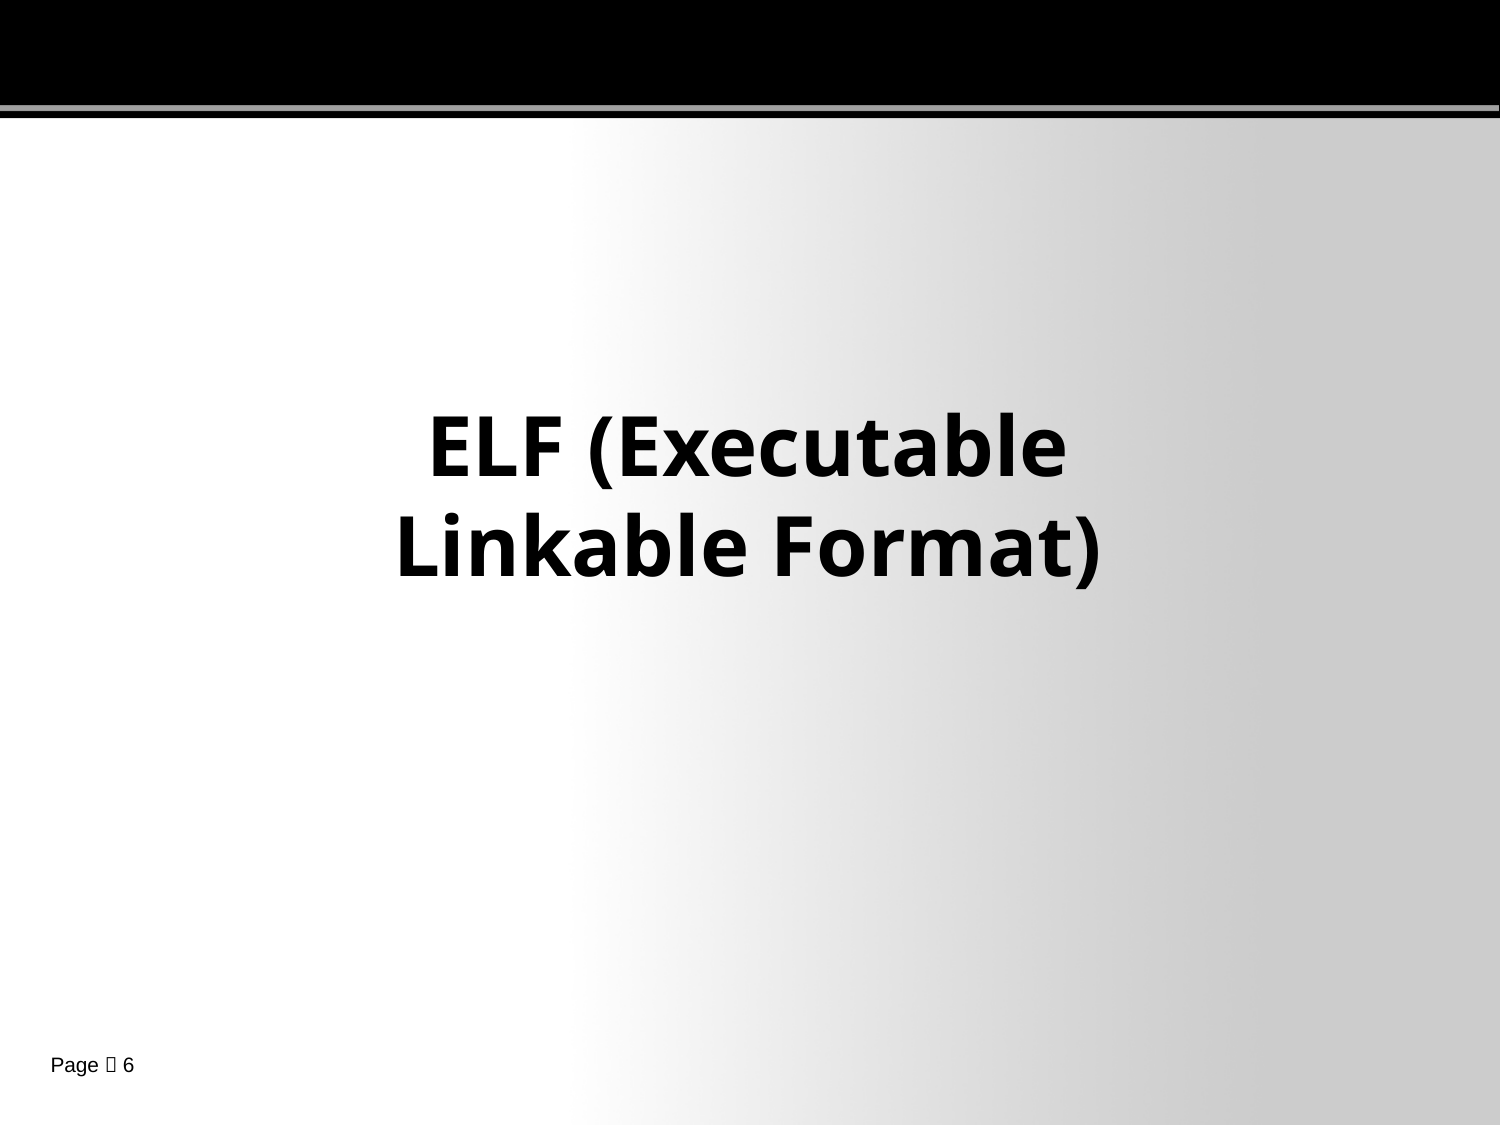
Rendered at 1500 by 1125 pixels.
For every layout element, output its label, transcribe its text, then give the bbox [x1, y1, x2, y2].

picture [0, 0, 1500, 1125]
text_box ELF (Executable Linkable Format) [256, 386, 1240, 601]
